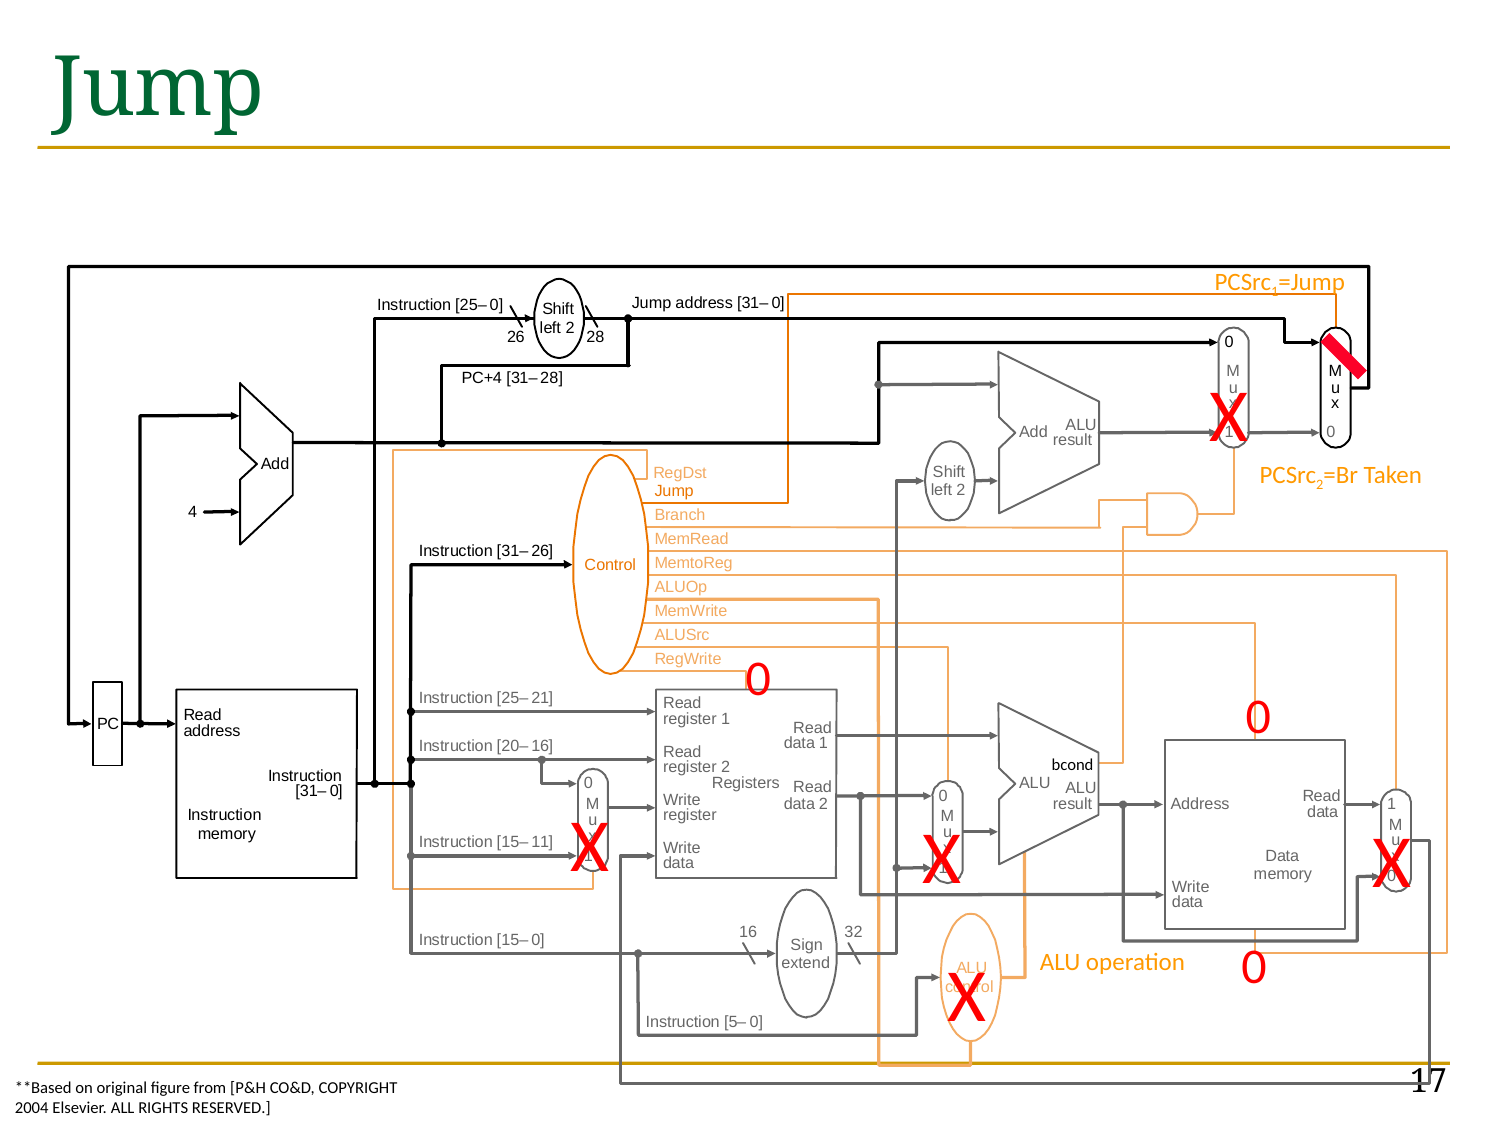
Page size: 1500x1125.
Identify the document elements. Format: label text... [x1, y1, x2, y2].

slide_number 17 [1111, 1036, 1462, 1112]
picture [65, 262, 1451, 1087]
title Jump [37, 24, 1450, 200]
text_box **Based on original figure from [P&H CO&D, COPYRIGHT 2004 Elsevier. ALL RIGHTS RESERVED.] [0, 1069, 450, 1125]
